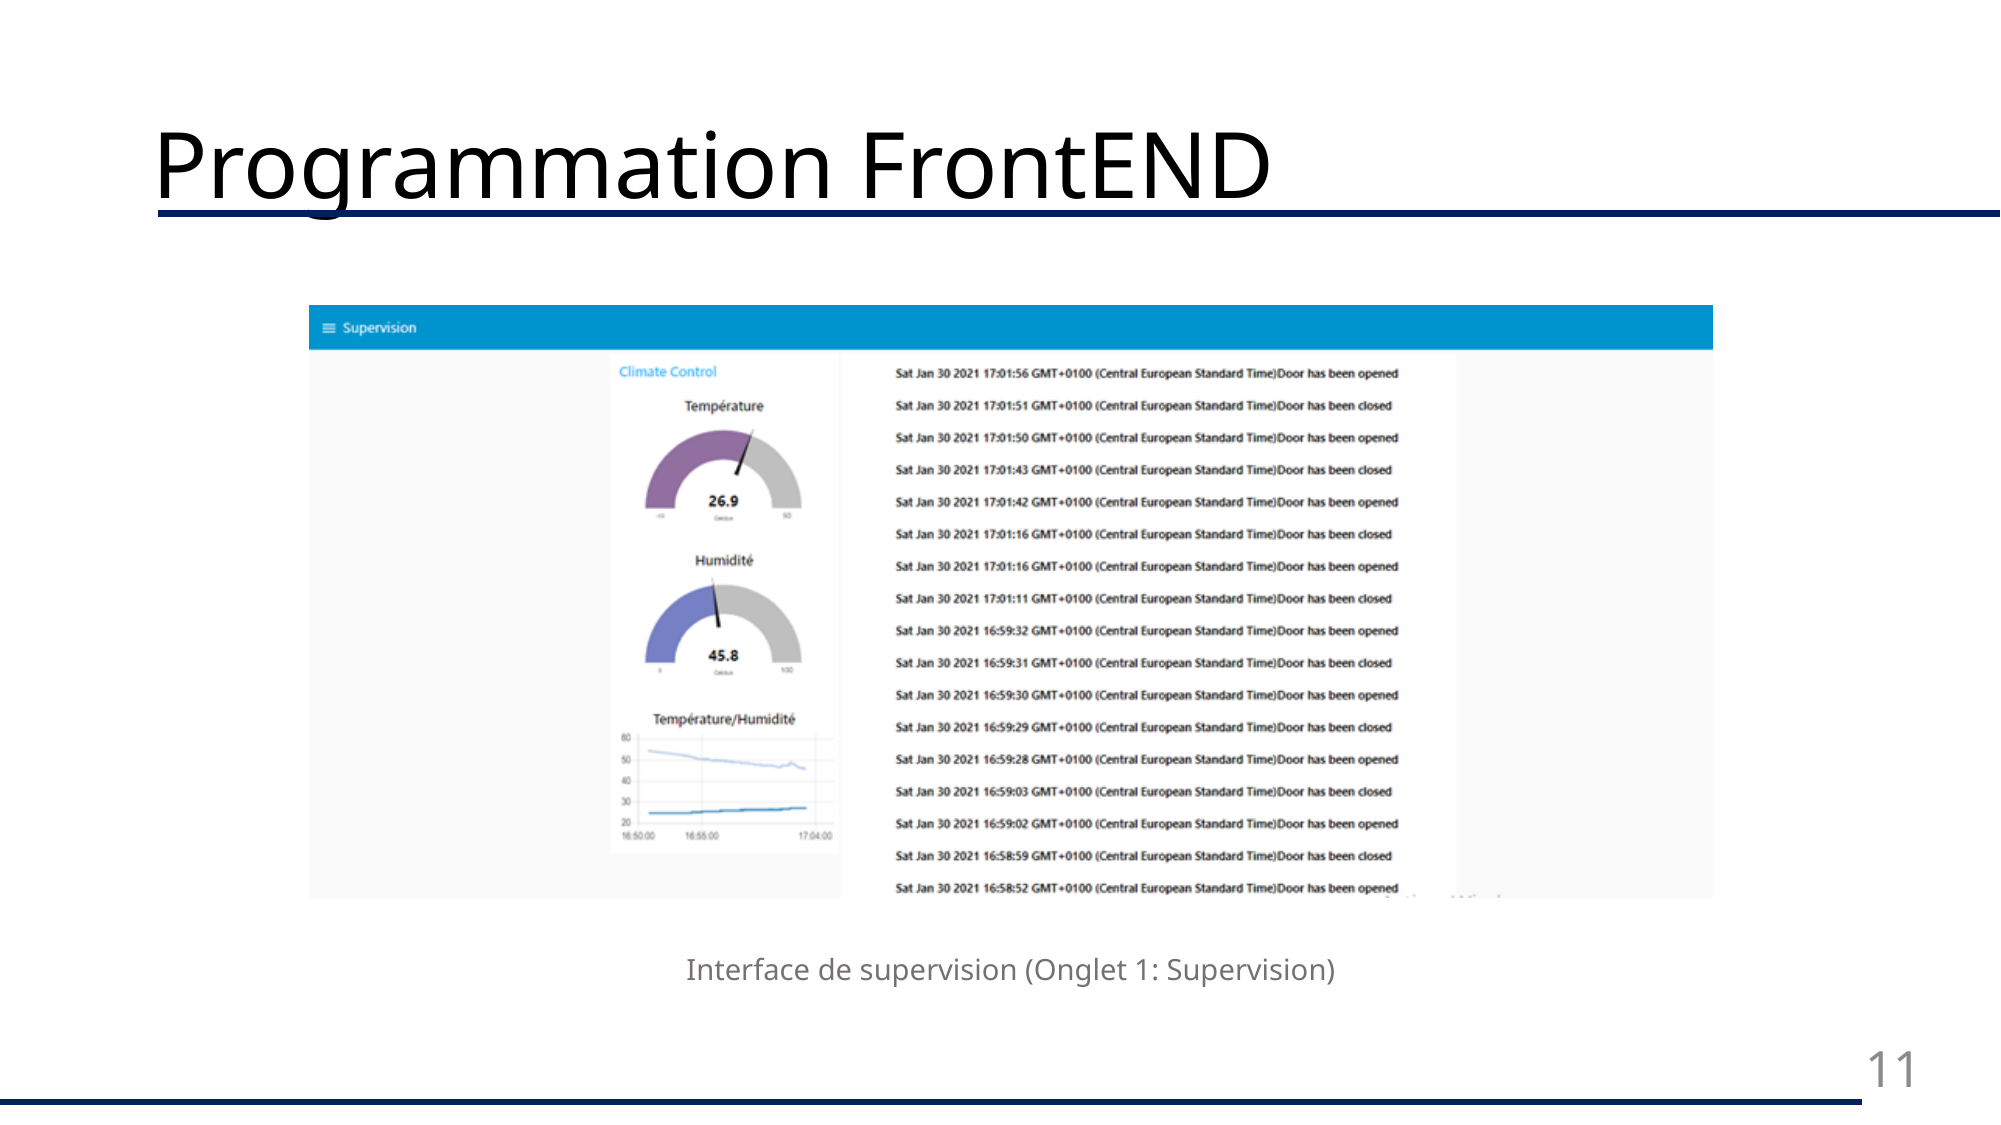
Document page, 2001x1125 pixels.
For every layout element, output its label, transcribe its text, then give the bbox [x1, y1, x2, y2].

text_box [309, 305, 1713, 995]
slide_number 11 [1487, 1041, 1938, 1102]
title Programmation FrontEND [137, 59, 1863, 278]
